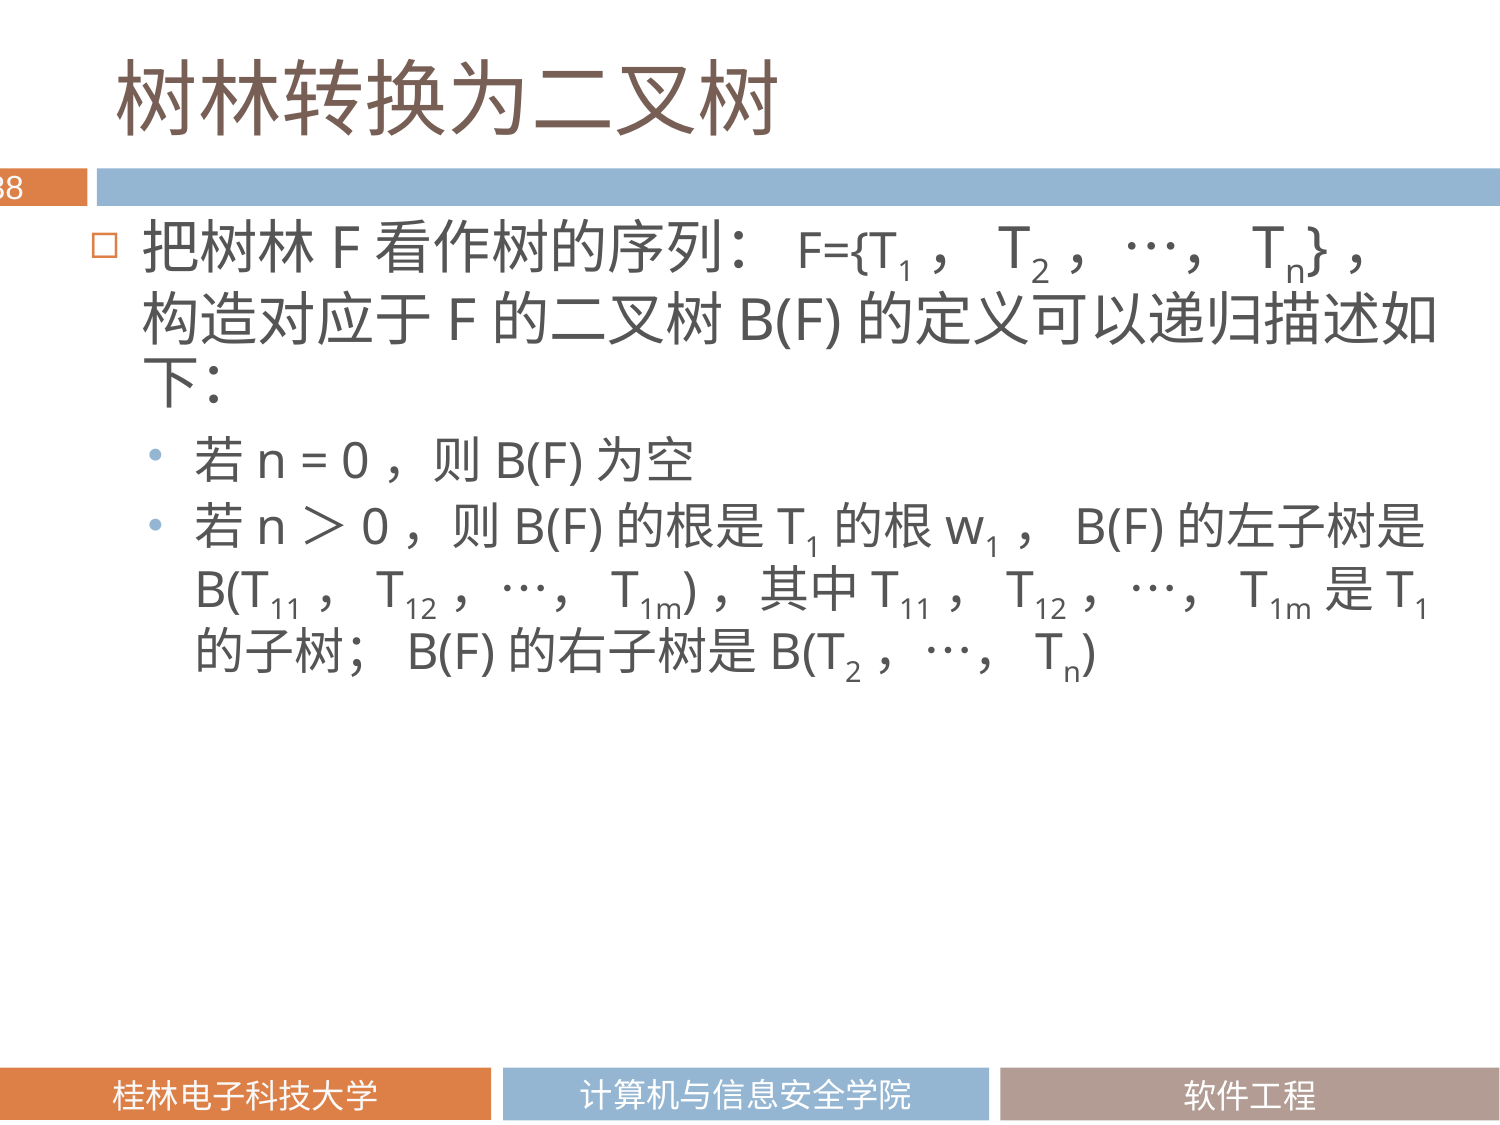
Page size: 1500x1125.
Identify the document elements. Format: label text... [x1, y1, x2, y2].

title 树林转换为二叉树 [99, 37, 1438, 155]
list 把树林F看作树的序列：F={T1，T2，…，Tn}，构造对应于F的二叉树B(F)的定义可以递归描述如下： 若n = 0，则B(F)为空 若n＞0，则B(F)的根是T1的根w1，B(F)的左子树是B(T11，T12，…，T1m)，其中T11，T12，…，T1m是T1的子树；B(F)的右子树是B(T2，…，Tn) [73, 219, 1456, 1006]
